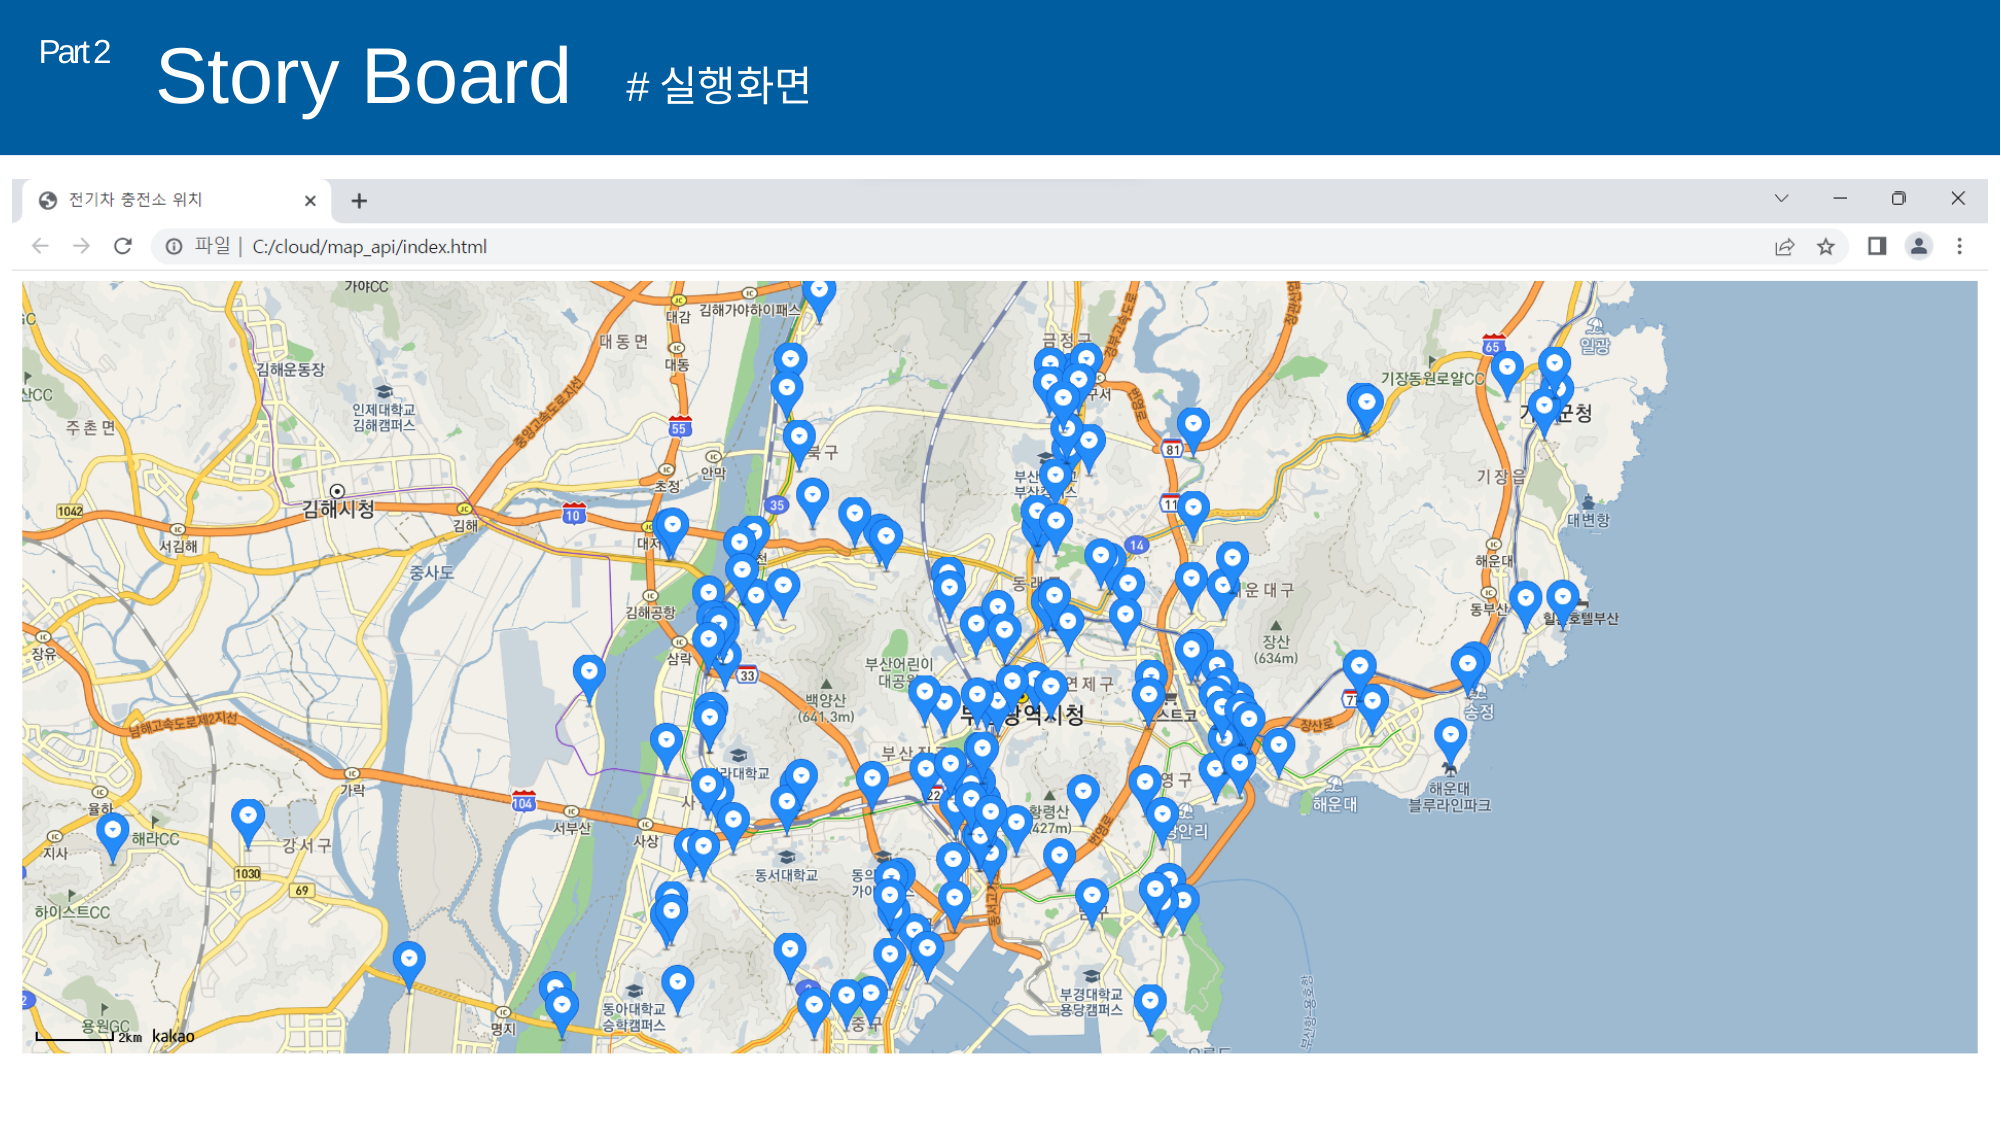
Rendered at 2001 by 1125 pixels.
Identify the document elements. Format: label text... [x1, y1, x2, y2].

text_box #실행화면 [611, 52, 829, 118]
text_box Story Board [140, 16, 589, 127]
text_box [0, 0, 2000, 156]
picture [12, 179, 1988, 1073]
text_box Part 2 [23, 22, 127, 78]
